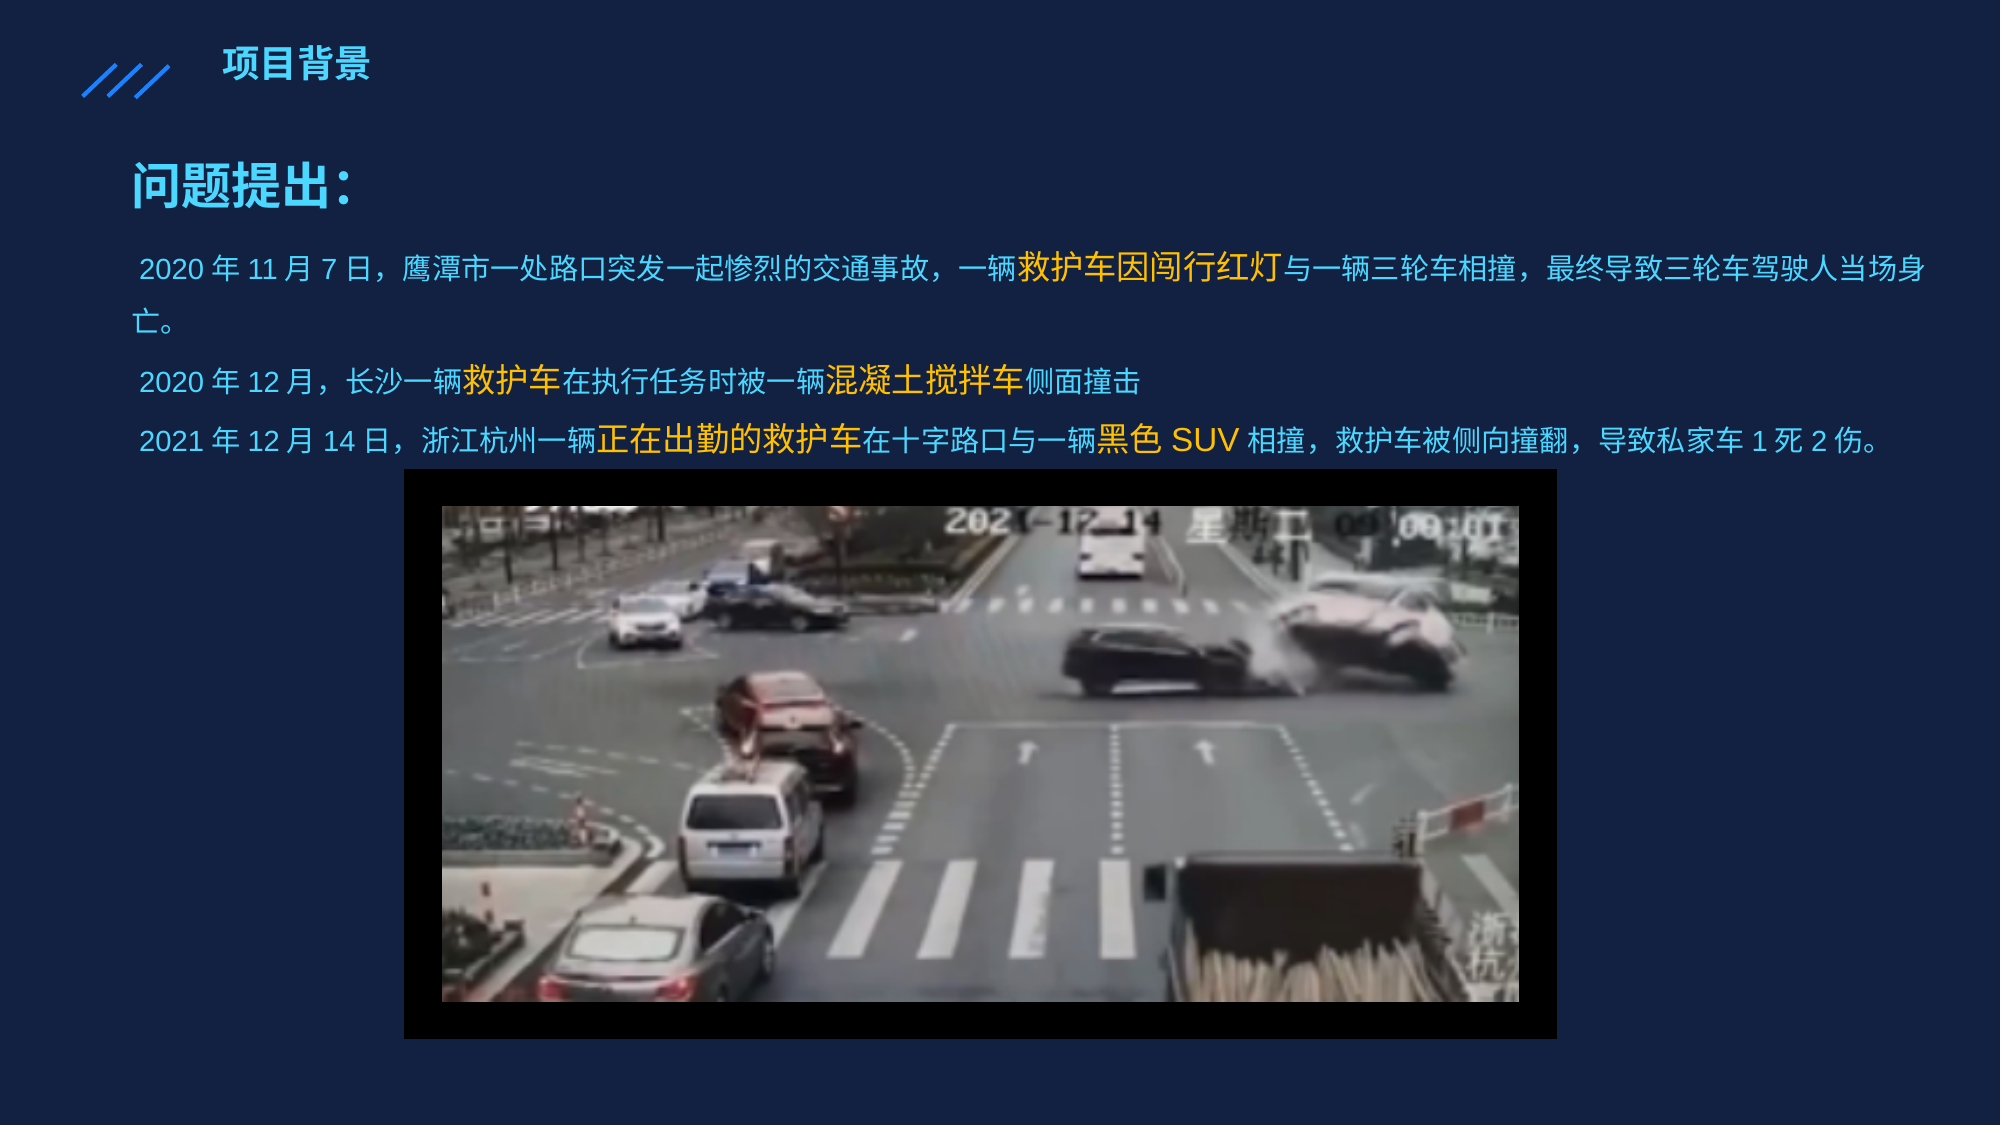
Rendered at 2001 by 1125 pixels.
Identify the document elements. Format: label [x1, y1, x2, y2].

text_box [62, 33, 767, 94]
text_box [116, 135, 1956, 409]
picture [441, 506, 1520, 1002]
